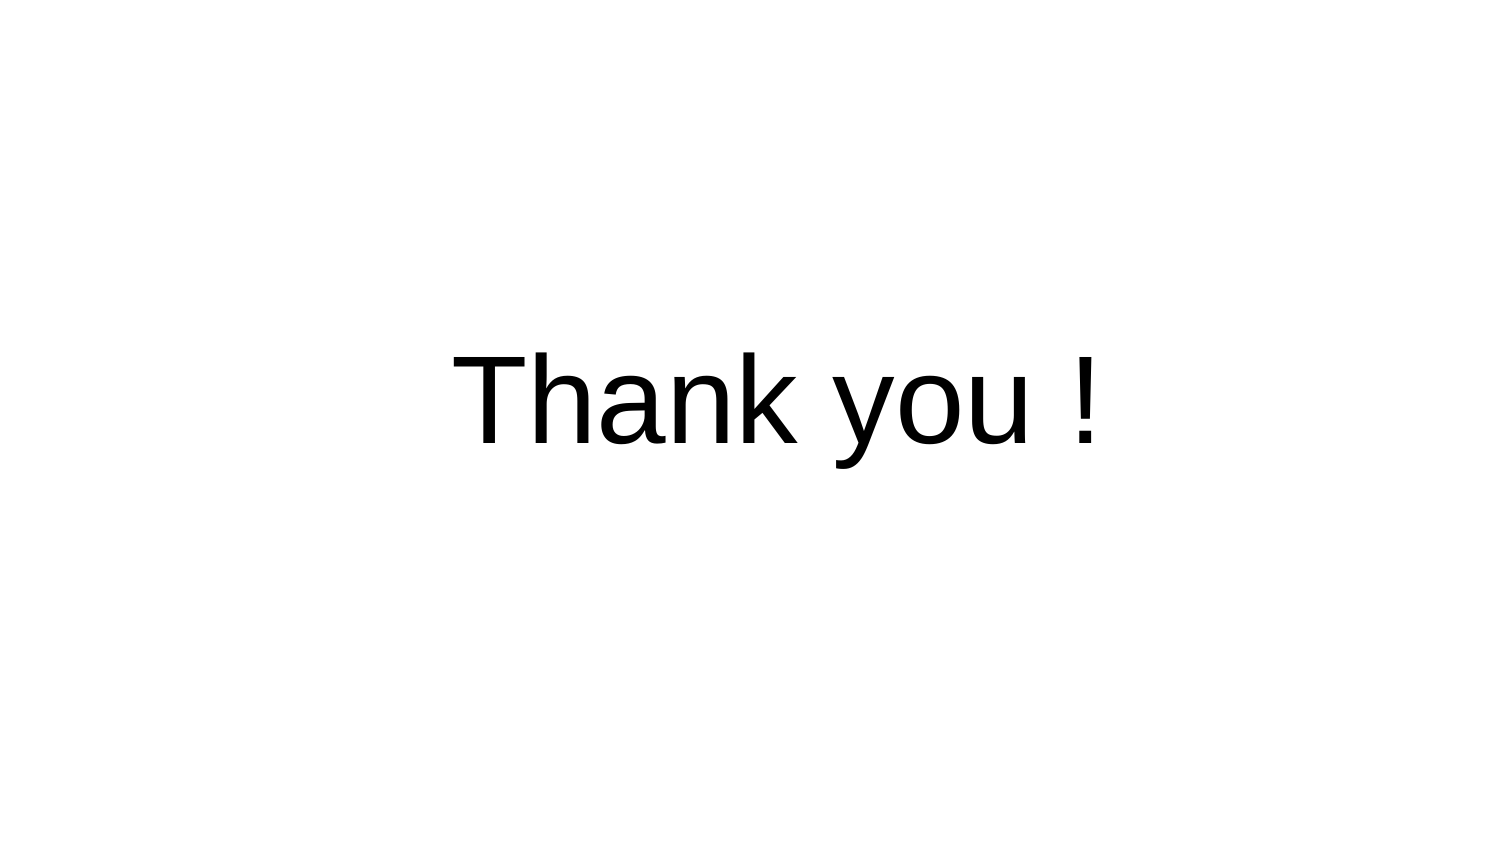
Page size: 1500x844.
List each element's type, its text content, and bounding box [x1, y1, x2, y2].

title Thank you ! [78, 303, 1477, 495]
